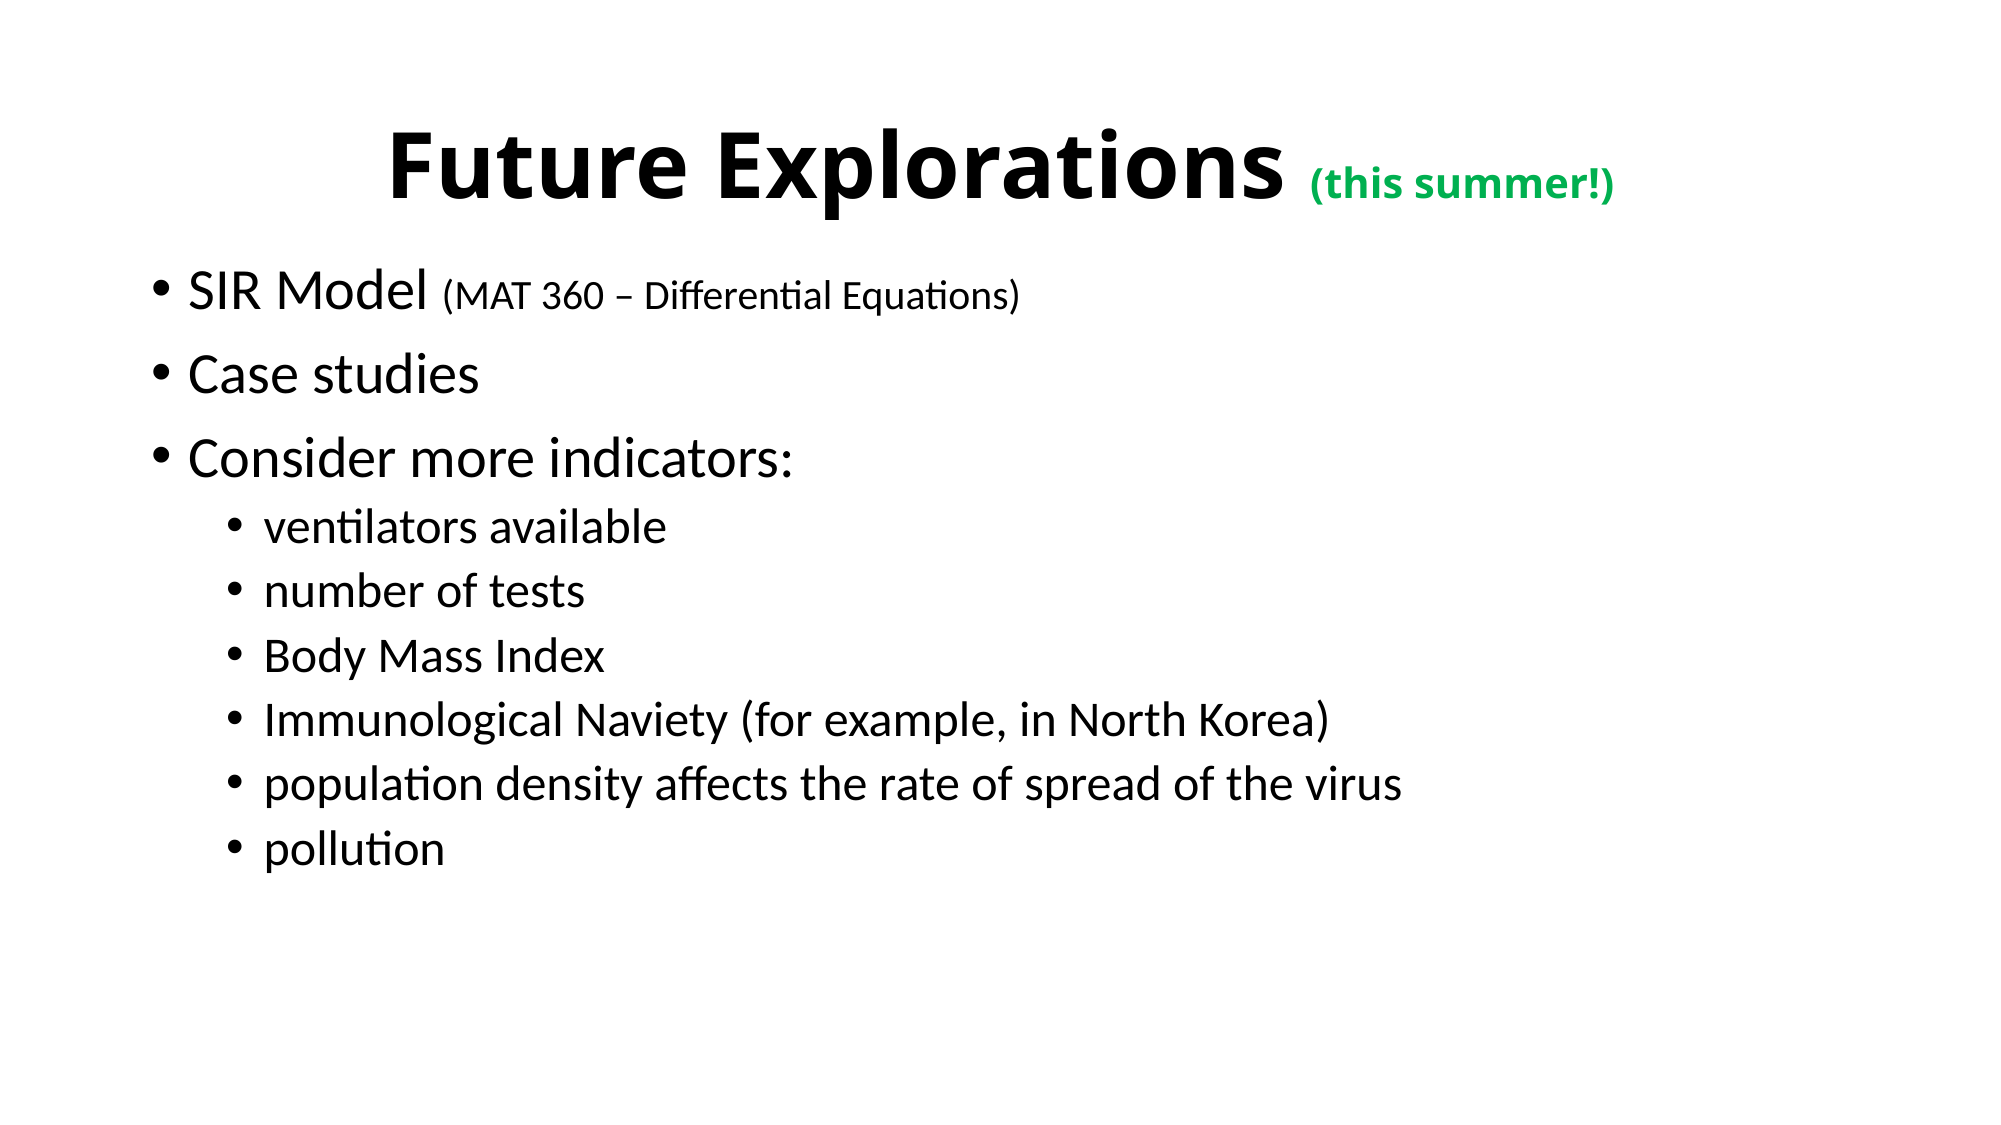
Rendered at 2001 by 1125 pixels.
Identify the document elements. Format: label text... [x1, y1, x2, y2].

title Future Explorations (this summer!) [137, 59, 1863, 278]
list SIR Model (MAT 360 – Differential Equations) Case studies Consider more indicators: ventilators available number of tests Body Mass Index Immunological Naviety (for example, in North Korea) population density affects the rate of spread of the virus pollution [136, 252, 1862, 966]
